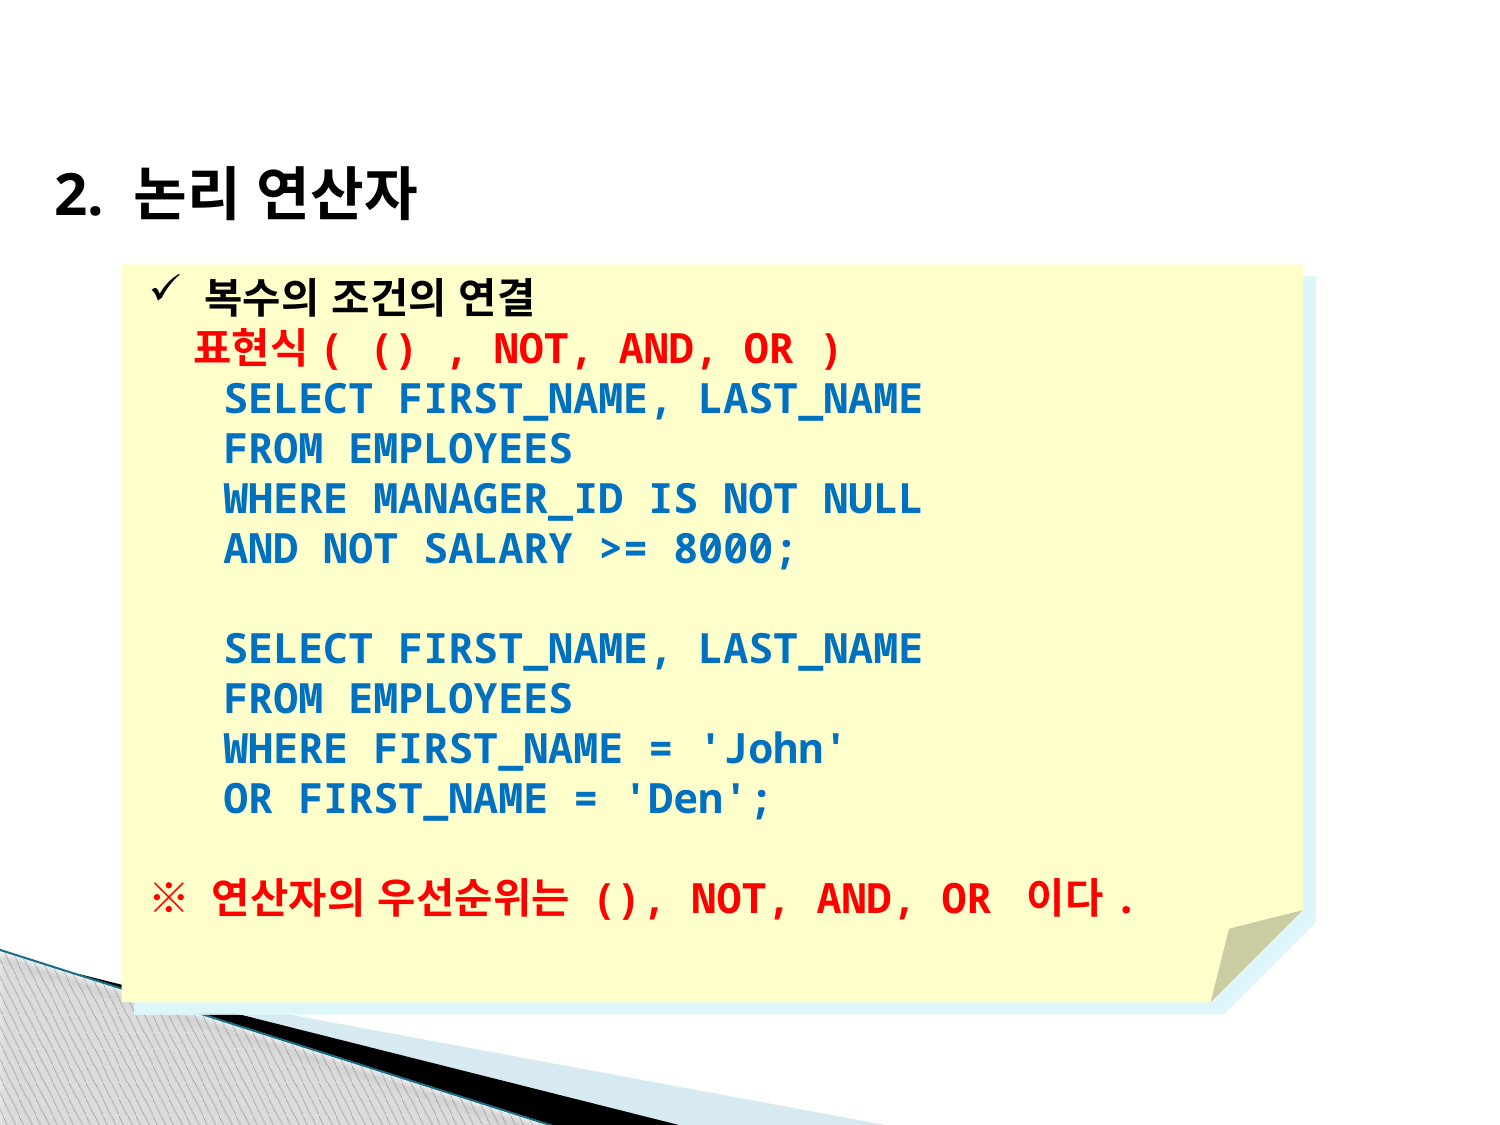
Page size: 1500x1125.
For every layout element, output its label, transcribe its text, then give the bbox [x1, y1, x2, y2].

text_box 복수의 조건의 연결 표현식( () , NOT, AND, OR ) SELECT FIRST_NAME, LAST_NAME FROM EMPLOYEES WHERE MANAGER_ID IS NOT NULL AND NOT SALARY >= 8000; SELECT FIRST_NAME, LAST_NAME FROM EMPLOYEES WHERE FIRST_NAME = 'John' OR FIRST_NAME = 'Den'; ※ 연산자의 우선순위는 (), NOT, AND, OR 이다. [133, 264, 1315, 930]
text_box 2. 논리 연산자 [39, 122, 1461, 262]
text_box [121, 264, 1283, 1003]
